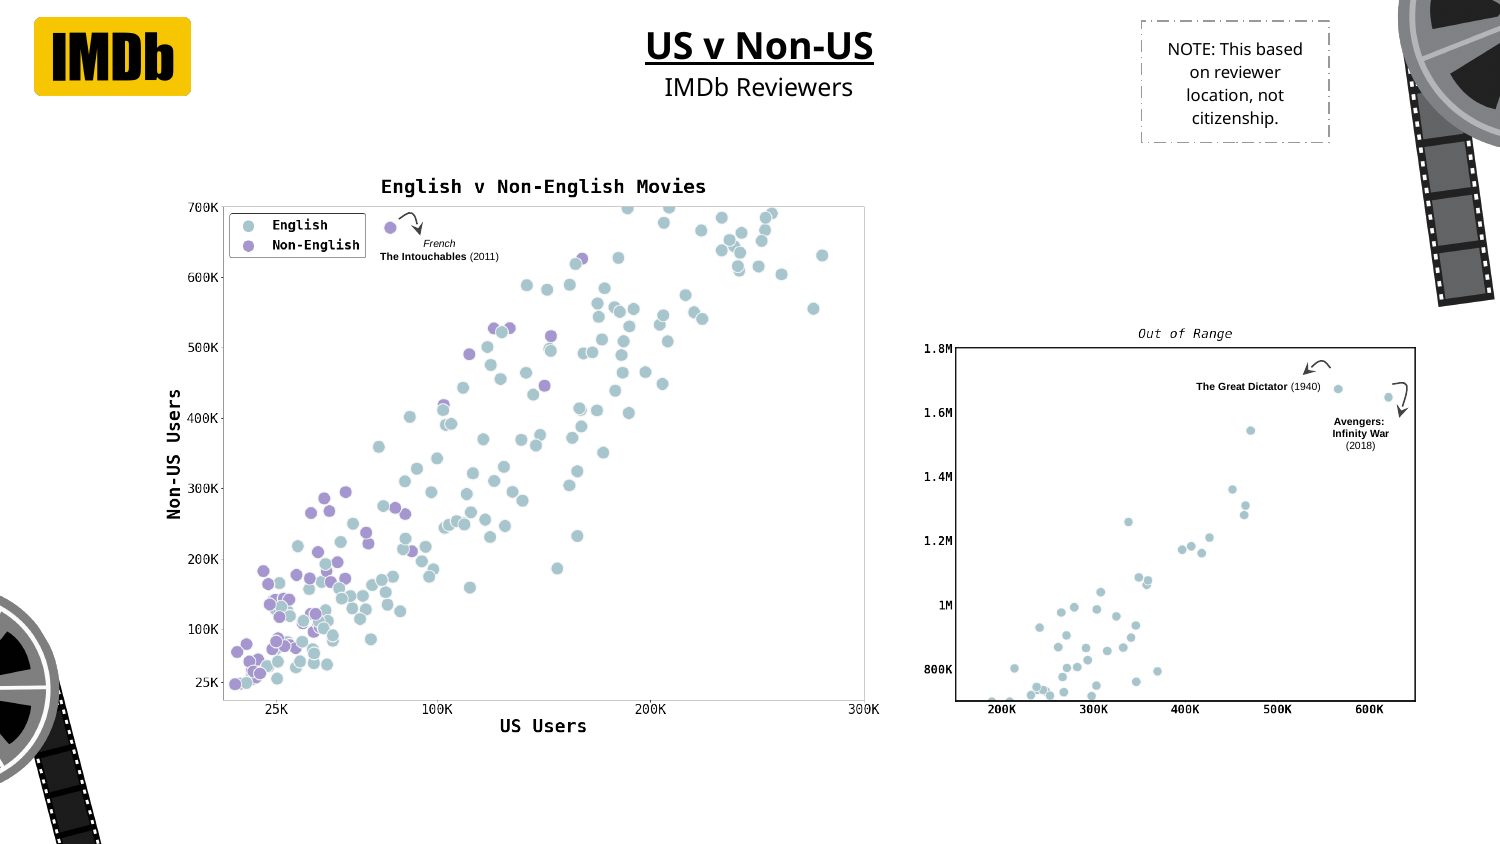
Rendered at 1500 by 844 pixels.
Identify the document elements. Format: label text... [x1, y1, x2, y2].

picture [0, 563, 162, 844]
picture [1356, 0, 1500, 317]
picture [162, 173, 885, 741]
text_box US v Non-US IMDb Reviewers [472, 0, 1047, 117]
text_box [920, 325, 1418, 720]
picture [34, 17, 191, 96]
text_box NOTE: This based on reviewer location, not citizenship. [1141, 20, 1330, 143]
